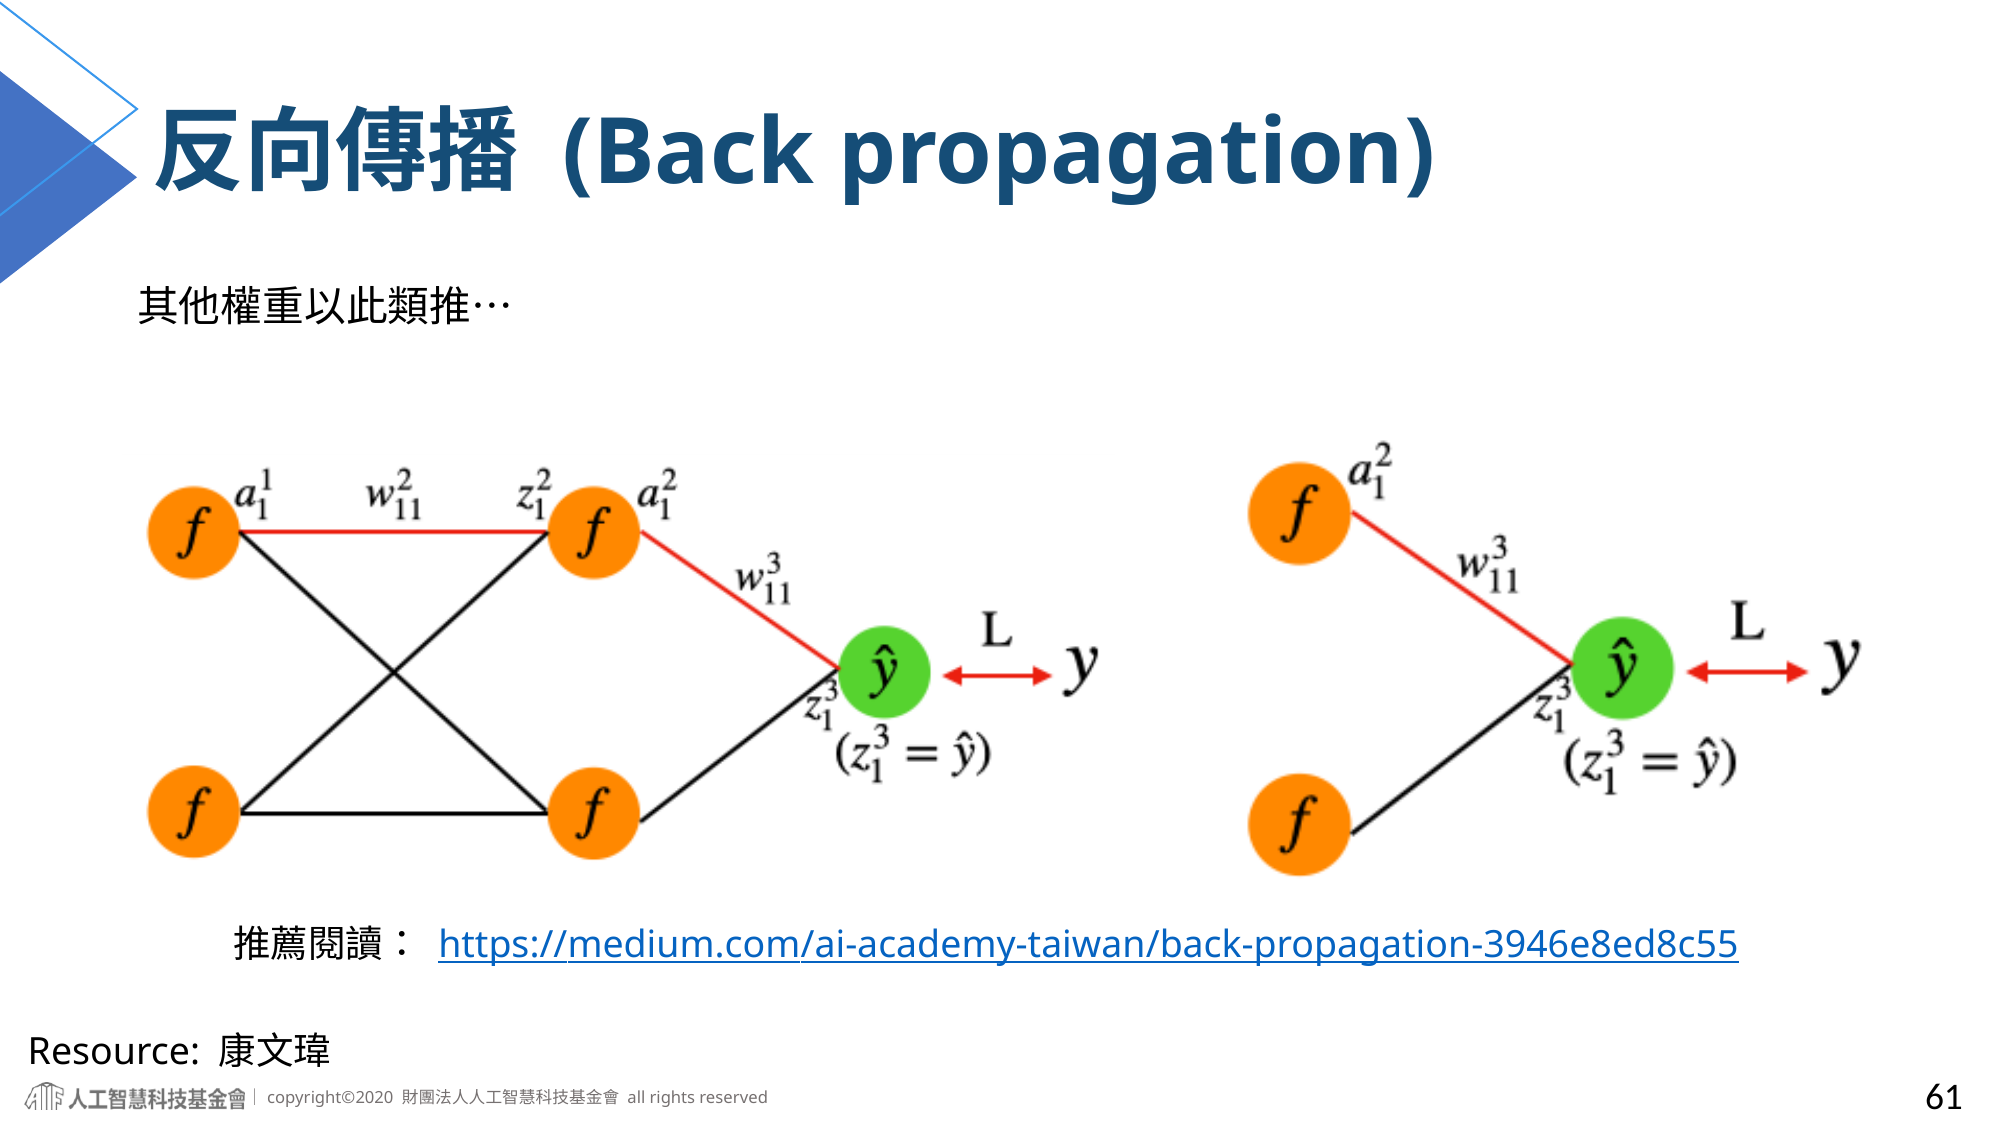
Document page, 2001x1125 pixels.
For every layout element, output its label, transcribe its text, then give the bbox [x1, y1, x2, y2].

title 反向傳播 (Back propagation) [137, 45, 1937, 263]
text_box 其他權重以此類推… [122, 272, 633, 337]
picture [122, 453, 1115, 881]
picture [1216, 439, 1885, 881]
text_box Resource: 康文瑋 [12, 1019, 373, 1080]
text_box 推薦閱讀： https://medium.com/ai-academy-taiwan/back-propagation-3946e8ed8c55 [218, 912, 1792, 979]
text_box 61 [1910, 1064, 1981, 1125]
